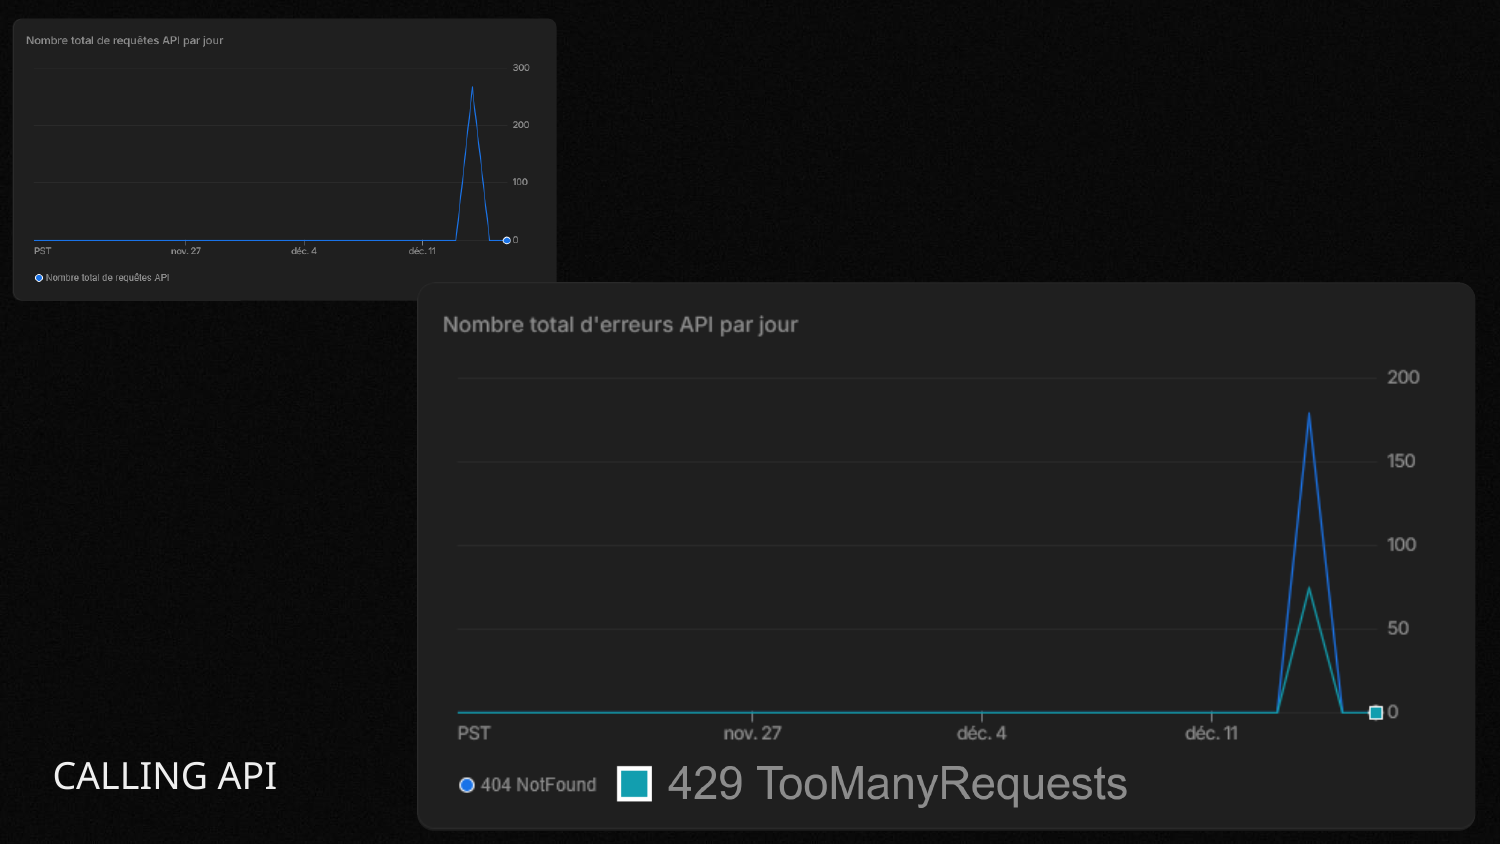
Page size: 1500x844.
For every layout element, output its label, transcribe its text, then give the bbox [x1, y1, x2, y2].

title CALLING API [37, 619, 411, 812]
picture [0, 0, 1500, 844]
